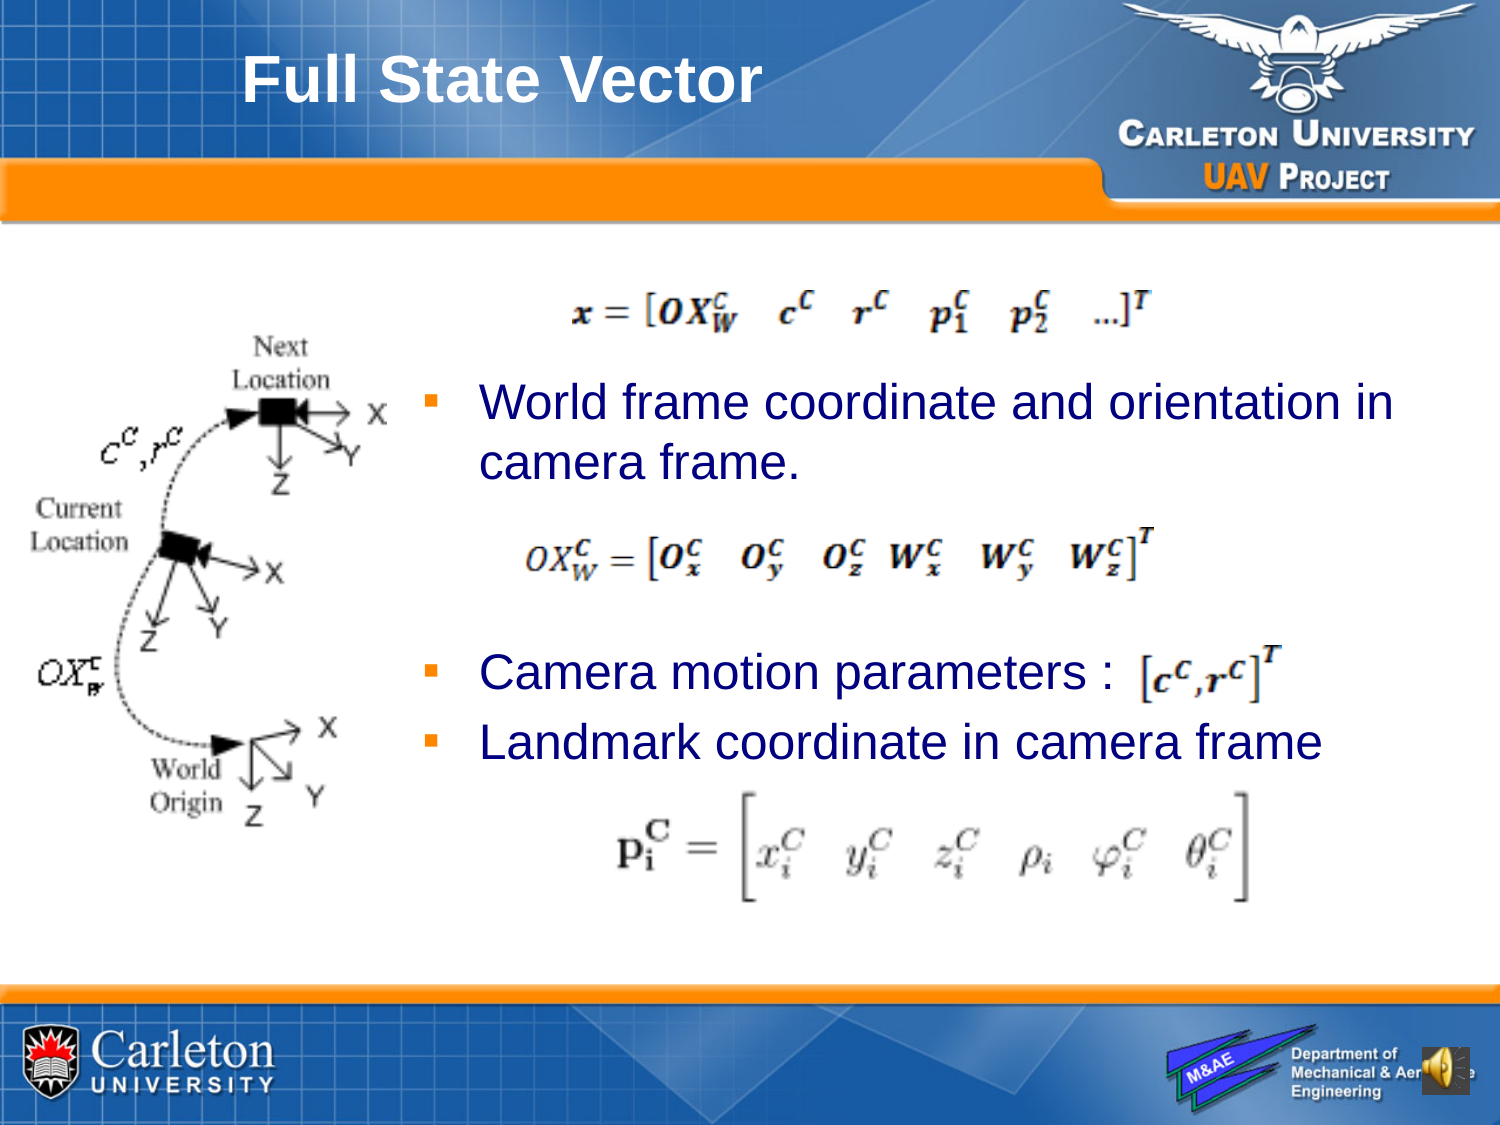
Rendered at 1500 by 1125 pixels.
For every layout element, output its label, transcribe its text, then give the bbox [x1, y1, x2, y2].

title Full State Vector [194, 1, 811, 152]
picture [0, 1, 1500, 1125]
list World frame coordinate and orientation in camera frame. Camera motion parameters : Landmark coordinate in camera frame [407, 361, 1461, 977]
